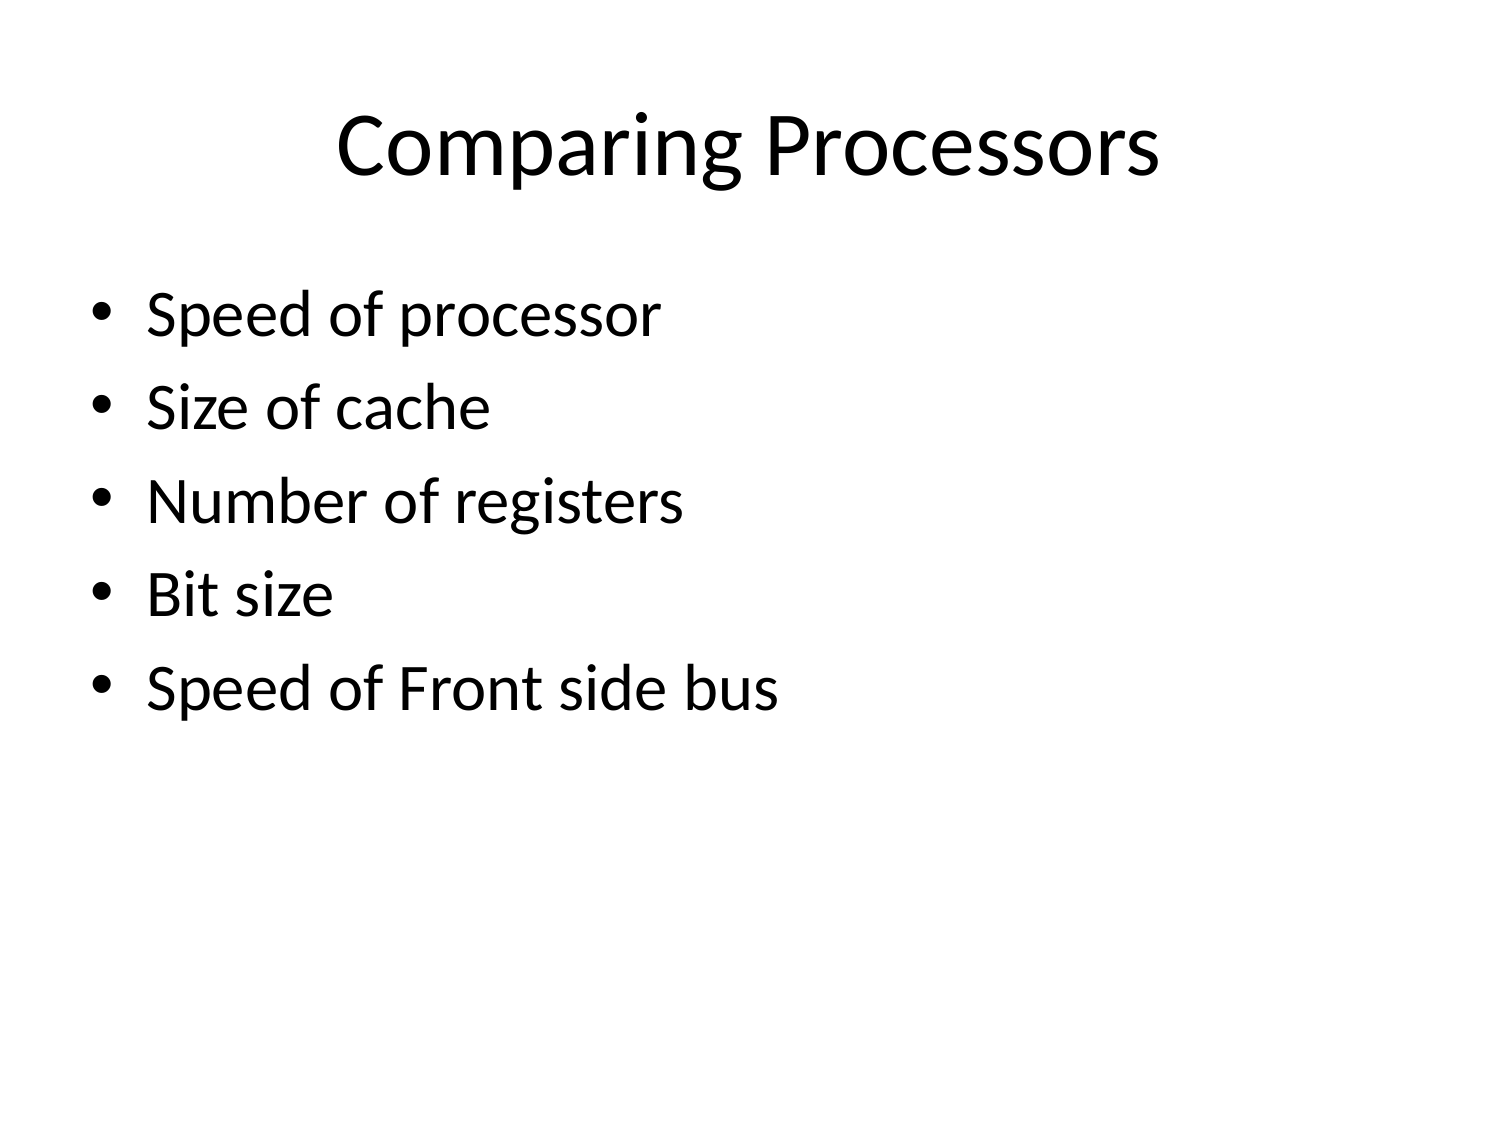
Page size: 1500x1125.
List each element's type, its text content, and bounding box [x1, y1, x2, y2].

list Speed of processor Size of cache Number of registers Bit size Speed of Front side bus [75, 262, 1425, 1005]
title Comparing Processors [75, 45, 1425, 233]
